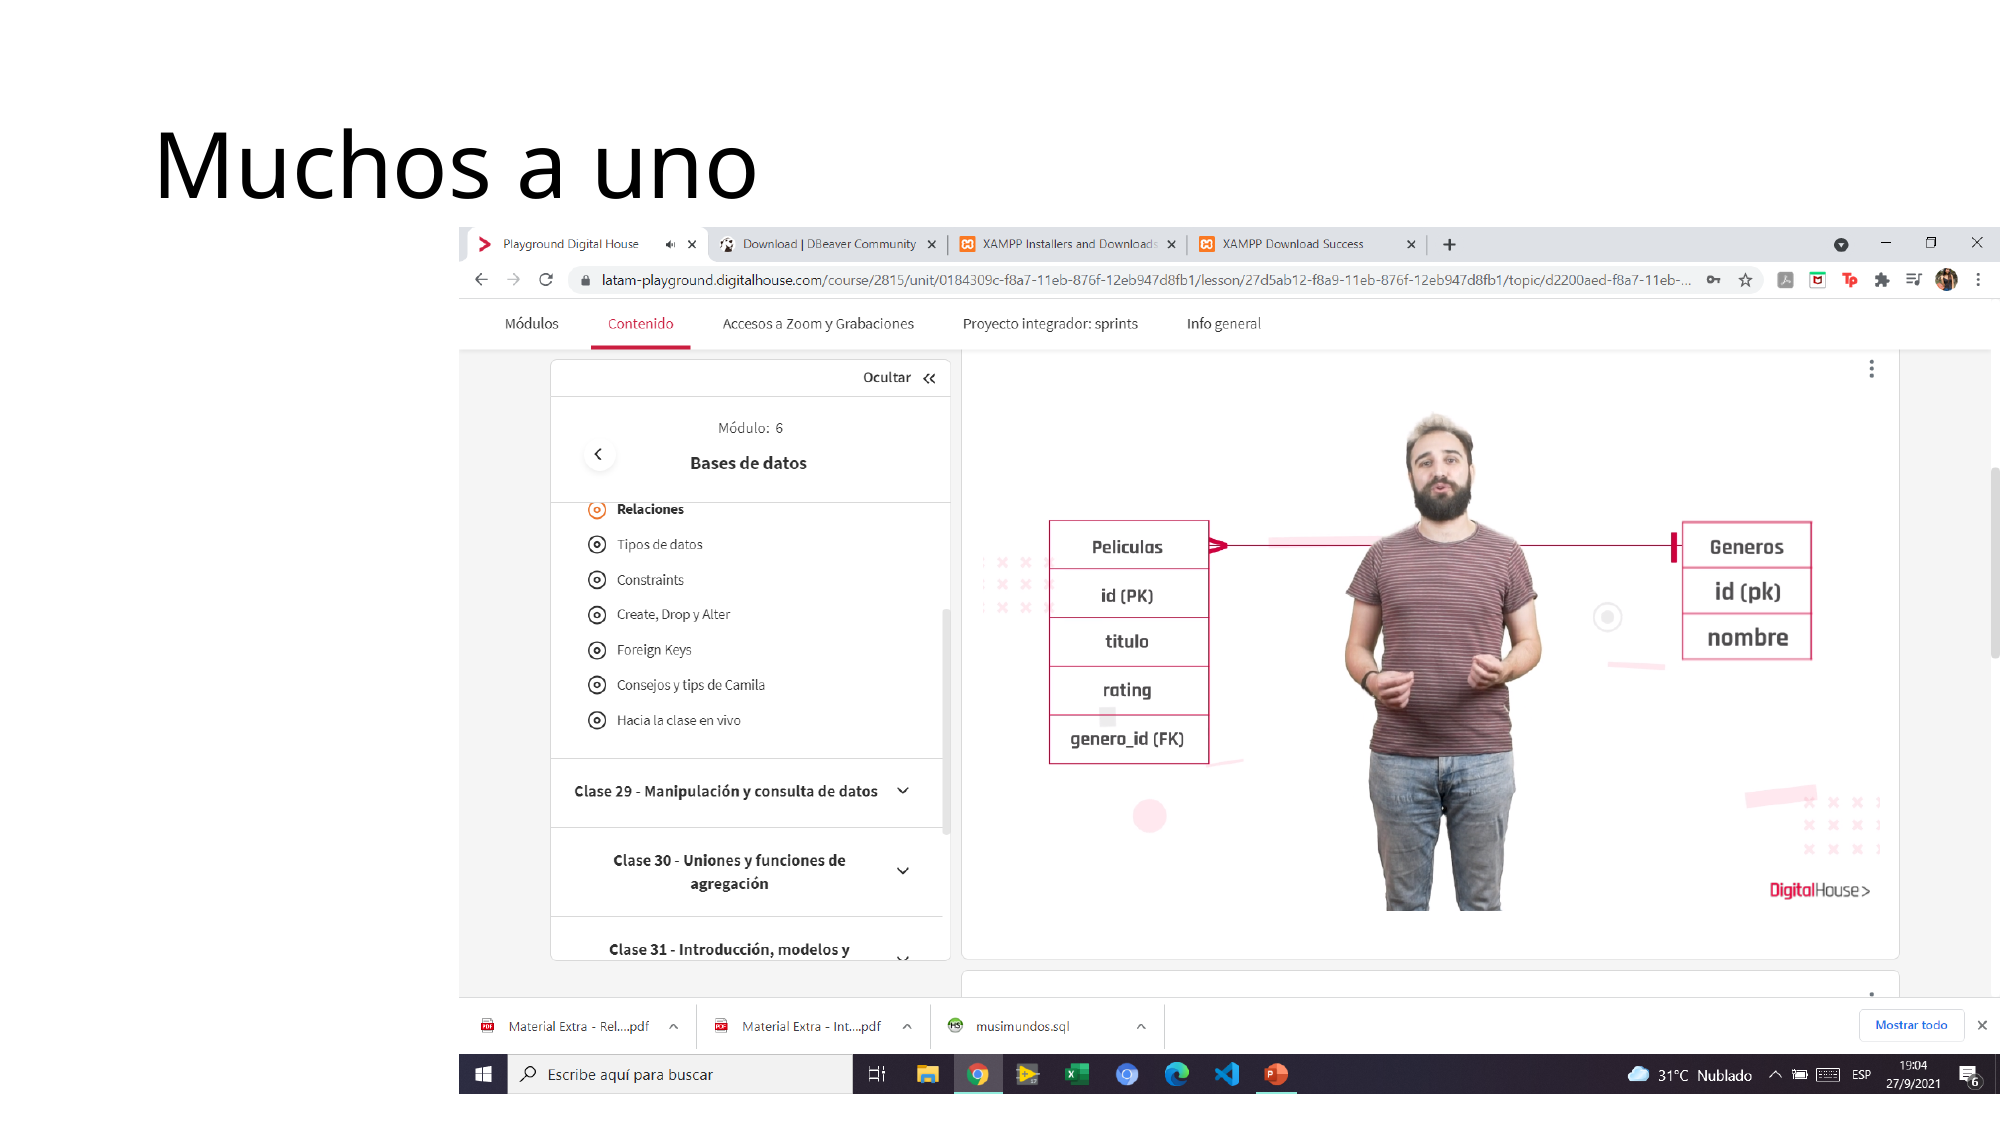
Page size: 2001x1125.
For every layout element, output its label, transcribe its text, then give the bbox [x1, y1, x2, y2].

picture [459, 227, 2000, 1094]
title Muchos a uno [137, 59, 1863, 278]
